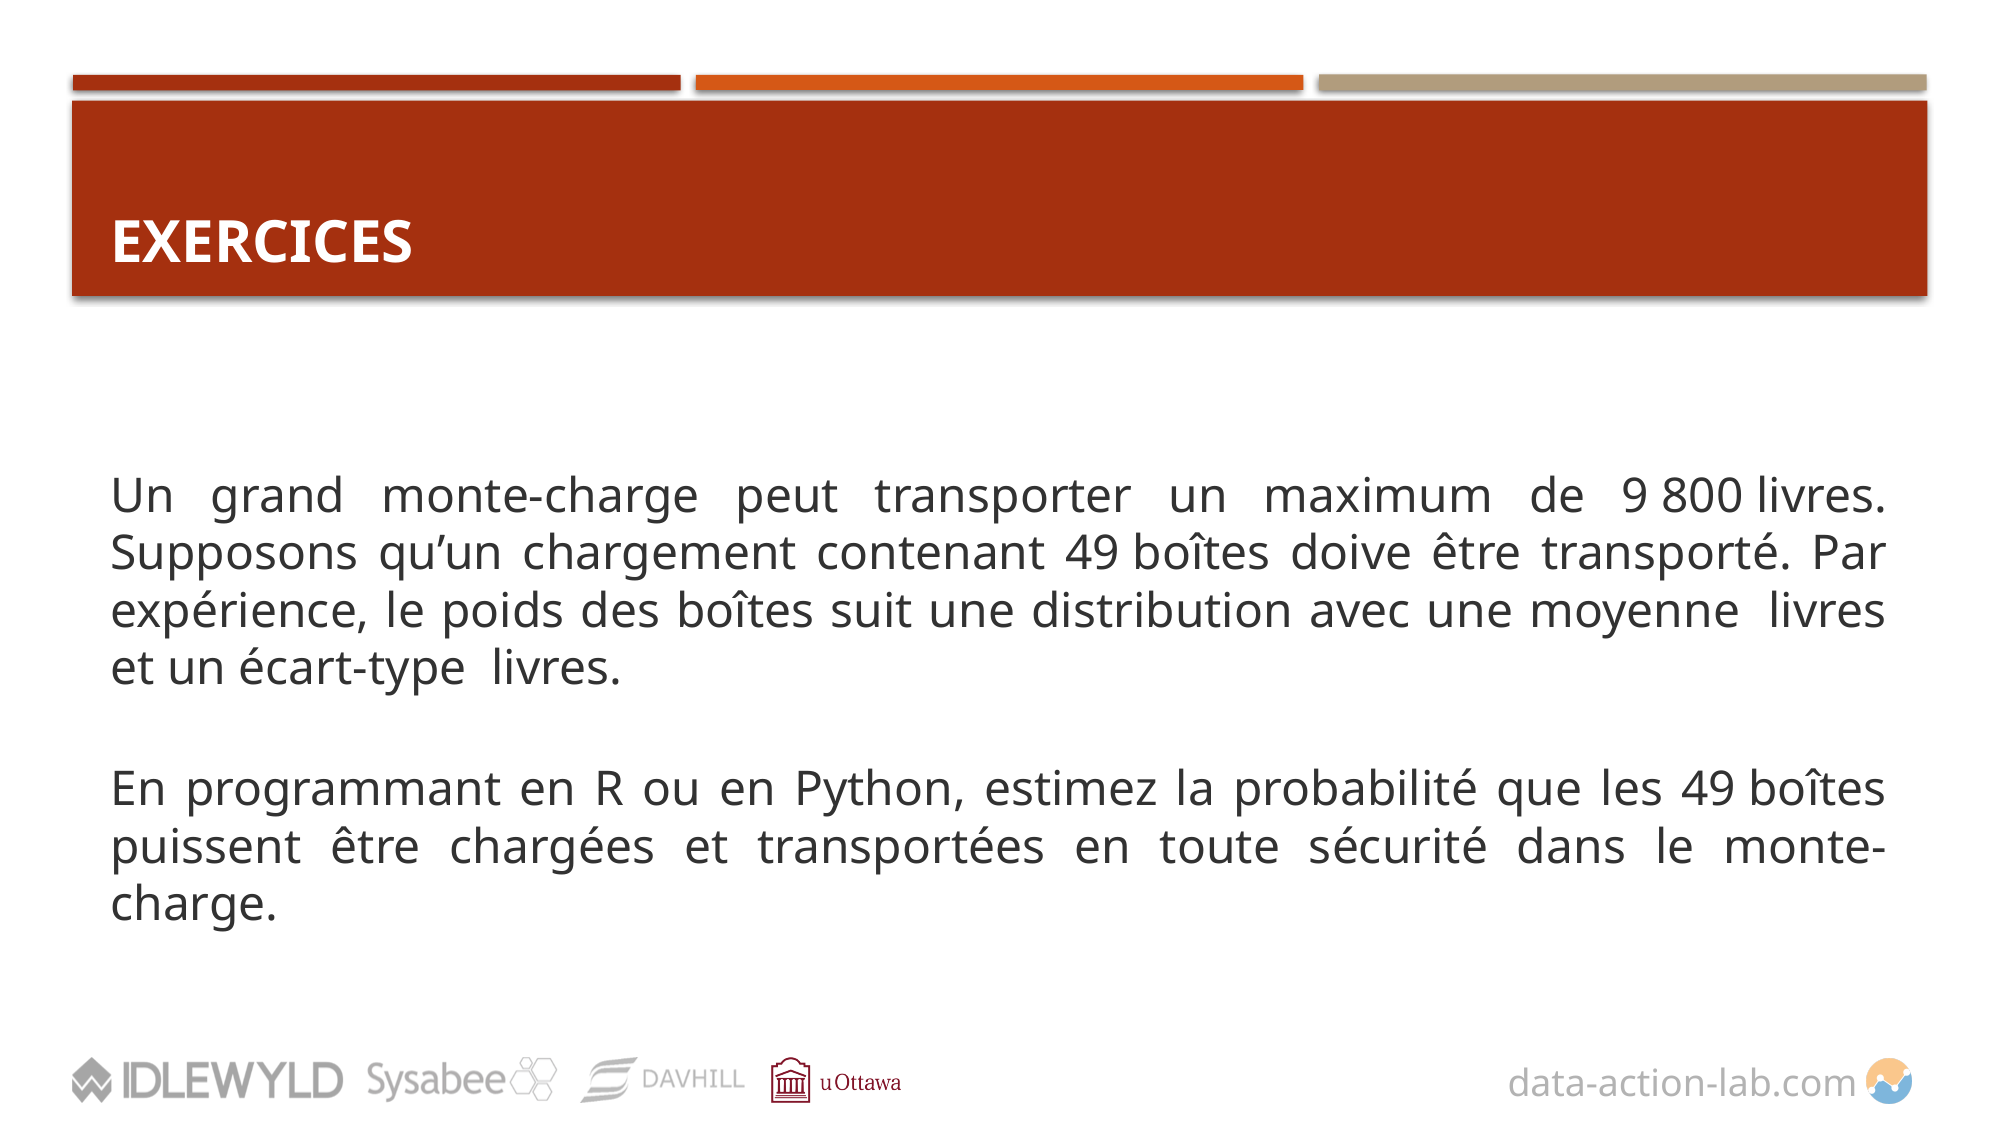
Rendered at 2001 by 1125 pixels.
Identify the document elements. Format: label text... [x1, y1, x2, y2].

picture [72, 1057, 745, 1103]
title EXERCICES [95, 115, 1905, 282]
picture [771, 1057, 901, 1103]
